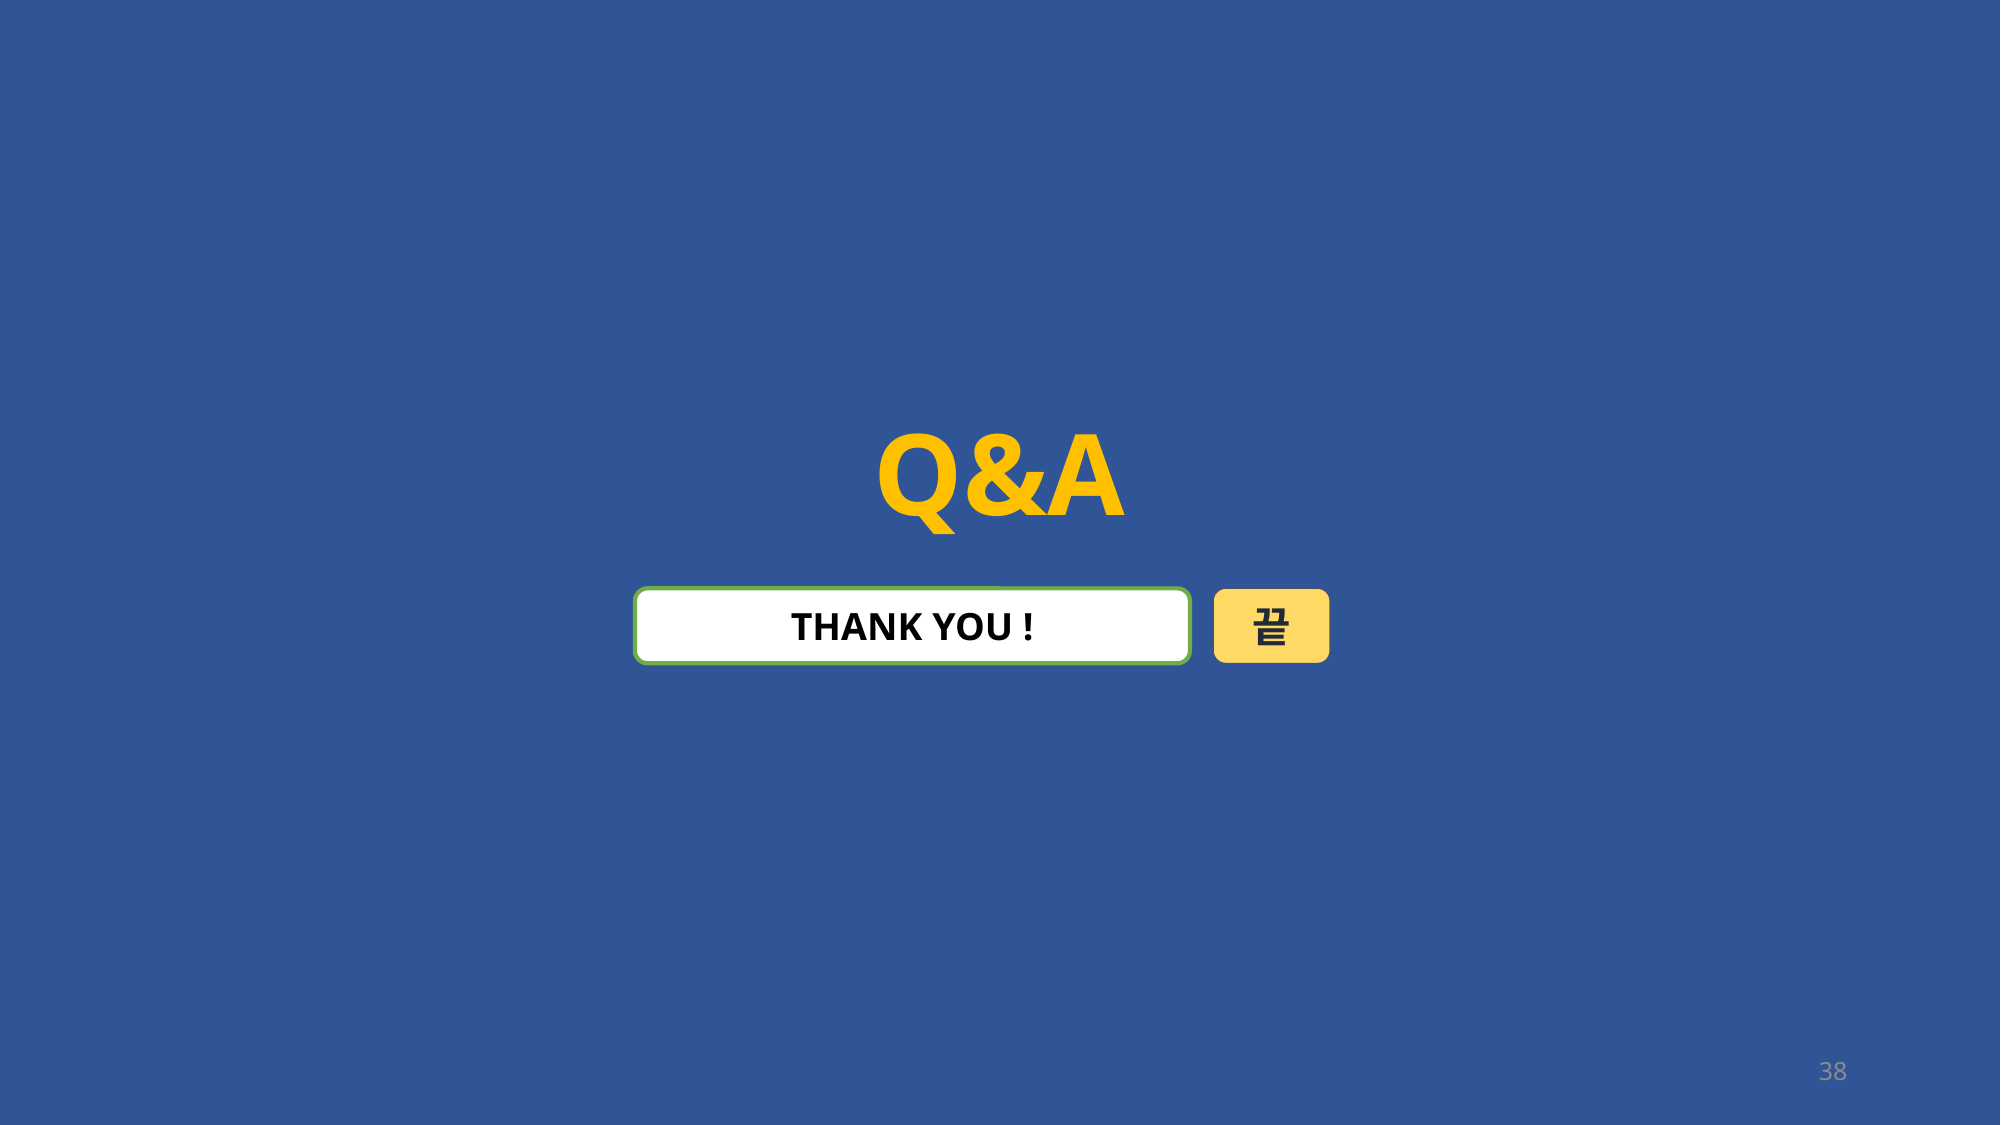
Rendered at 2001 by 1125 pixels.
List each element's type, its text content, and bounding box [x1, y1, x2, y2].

text_box THANK YOU ! [633, 587, 1191, 665]
slide_number 38 [1412, 1042, 1863, 1103]
text_box Q&A [572, 406, 1427, 552]
text_box 끝 [1212, 587, 1332, 665]
